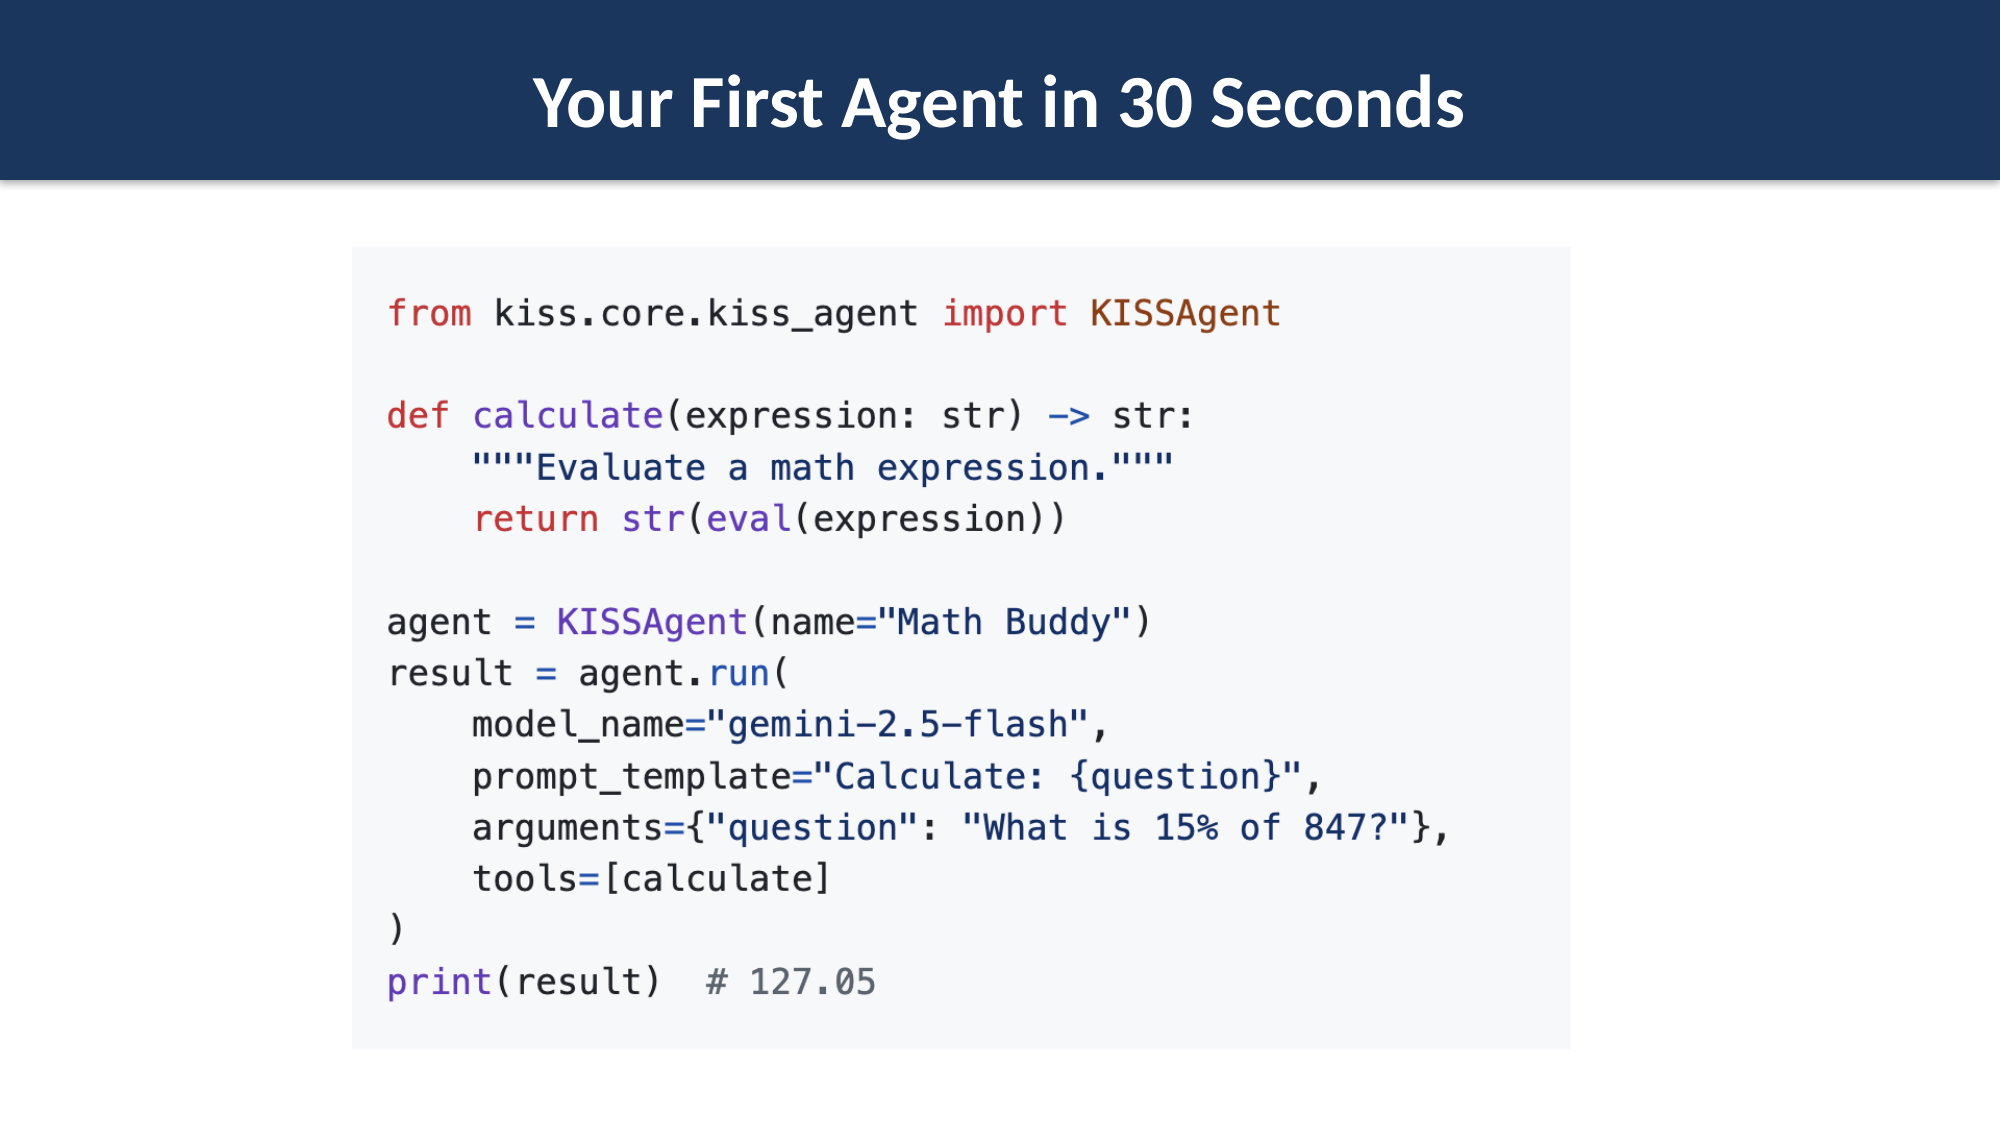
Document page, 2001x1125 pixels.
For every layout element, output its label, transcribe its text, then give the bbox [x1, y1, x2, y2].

text_box [0, 0, 2000, 181]
text_box Your First Agent in 30 Seconds [518, 44, 1481, 150]
picture [351, 242, 1572, 1064]
